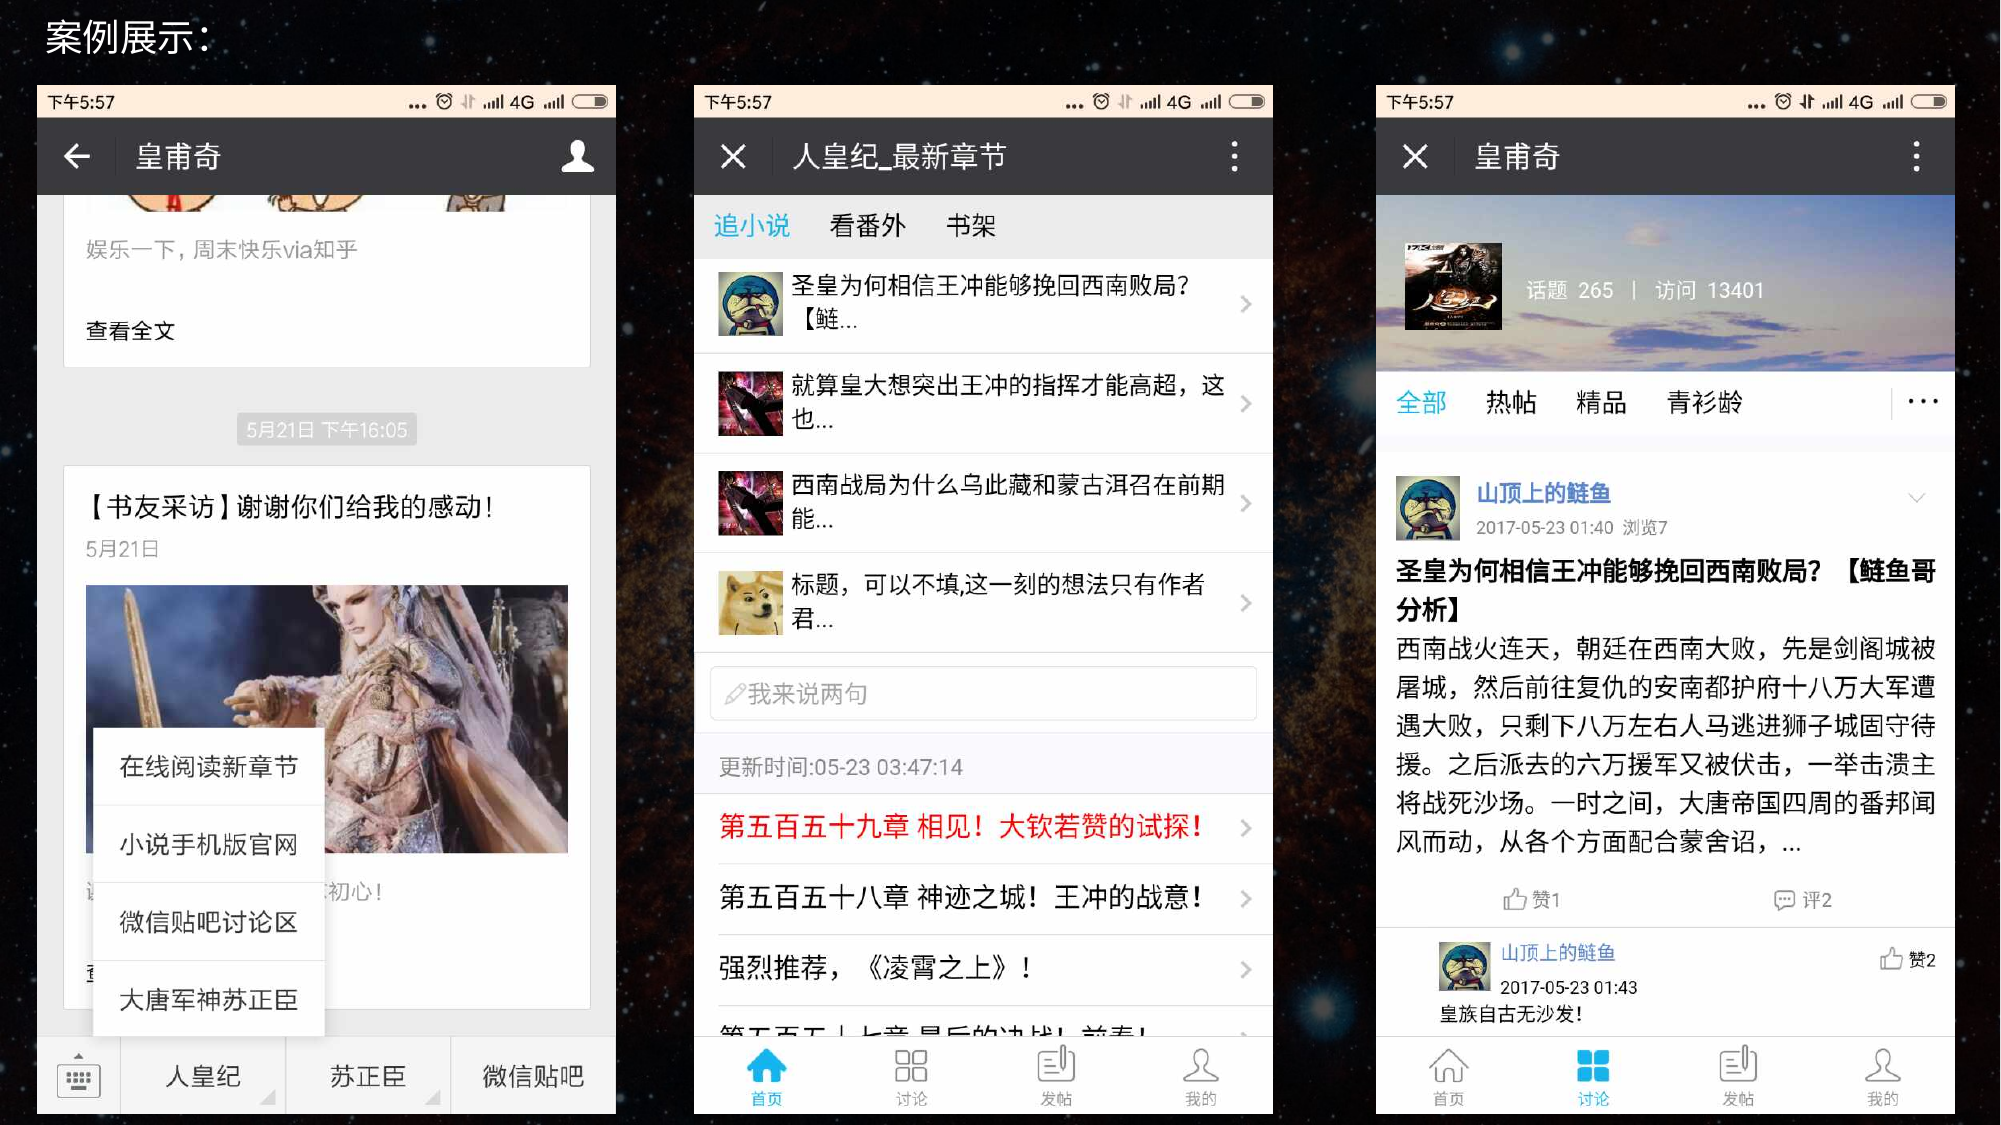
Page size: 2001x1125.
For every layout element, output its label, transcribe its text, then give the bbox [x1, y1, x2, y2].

text_box 案例展示： [30, 6, 281, 66]
picture [0, 0, 2001, 1125]
